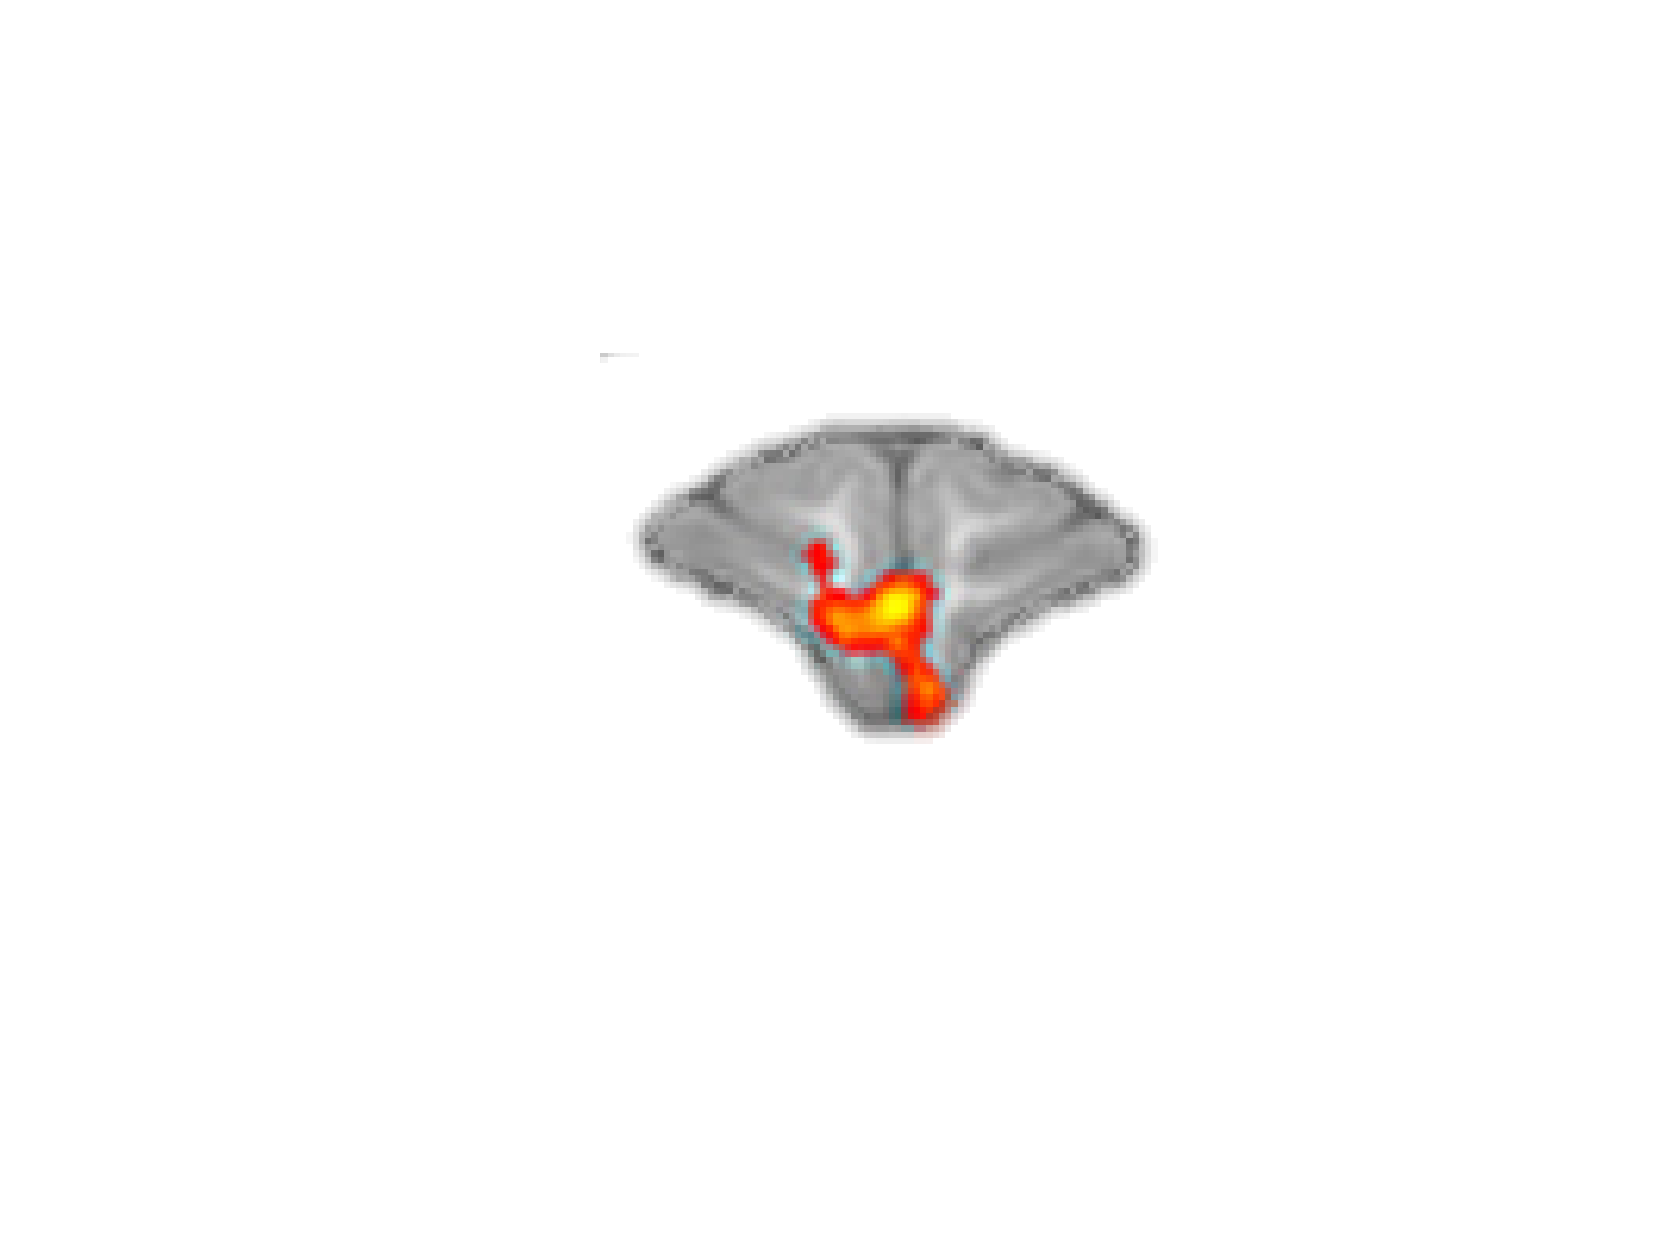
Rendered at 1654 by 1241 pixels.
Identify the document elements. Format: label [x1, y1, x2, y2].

picture [599, 353, 1190, 750]
